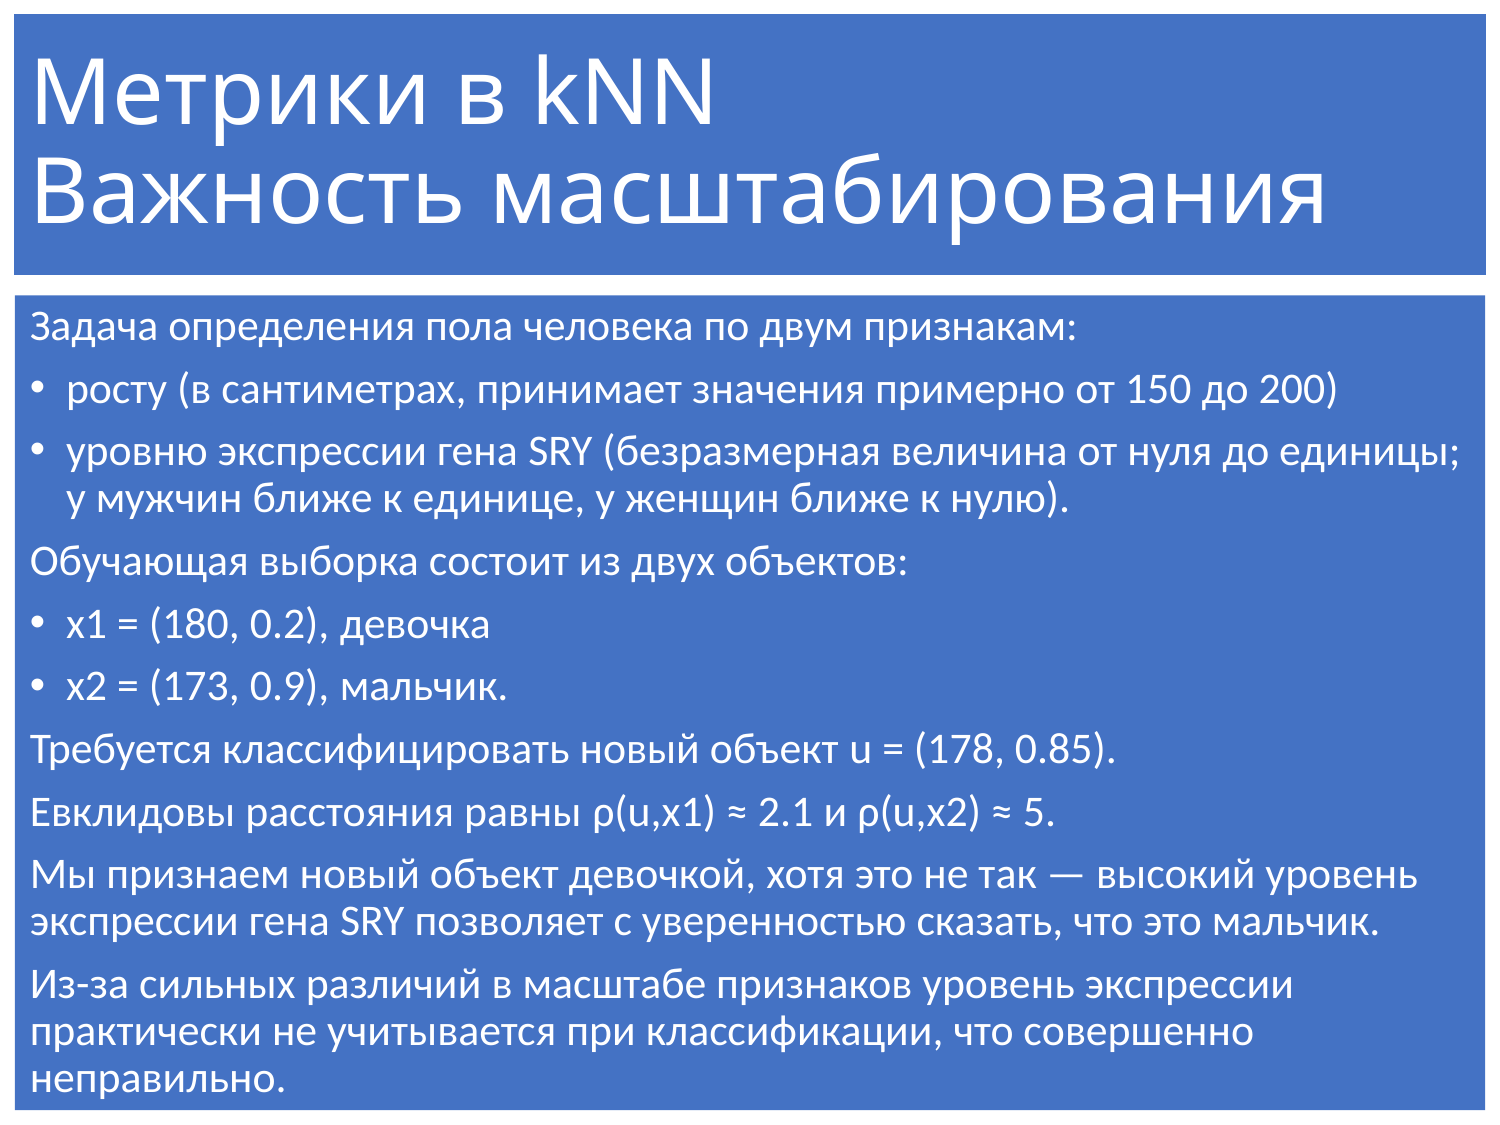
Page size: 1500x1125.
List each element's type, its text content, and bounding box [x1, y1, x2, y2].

title Метрики в kNN Важность масштабирования [14, 14, 1486, 275]
list Задача определения пола человека по двум признакам: росту (в сантиметрах, принимает значения примерно от 150 до 200) уровню экспрессии гена SRY (безразмерная величина от нуля до единицы; у мужчин ближе к единице, у женщин ближе к нулю). Обучающая выборка состоит из двух объектов: x1 = (180, 0.2), девочка x2 = (173, 0.9), мальчик. Требуется классифицировать новый объект u = (178, 0.85). Евклидовы расстояния равны ρ(u,x1) ≈ 2.1 и ρ(u,x2) ≈ 5. Мы признаем новый объект девочкой, хотя это не так — высокий уровень экспрессии гена SRY позволяет с уверенностью сказать, что это мальчик. Из-за сильных различий в масштабе признаков уровень экспрессии практически не учитывается при классификации, что совершенно неправильно. [14, 295, 1486, 1111]
